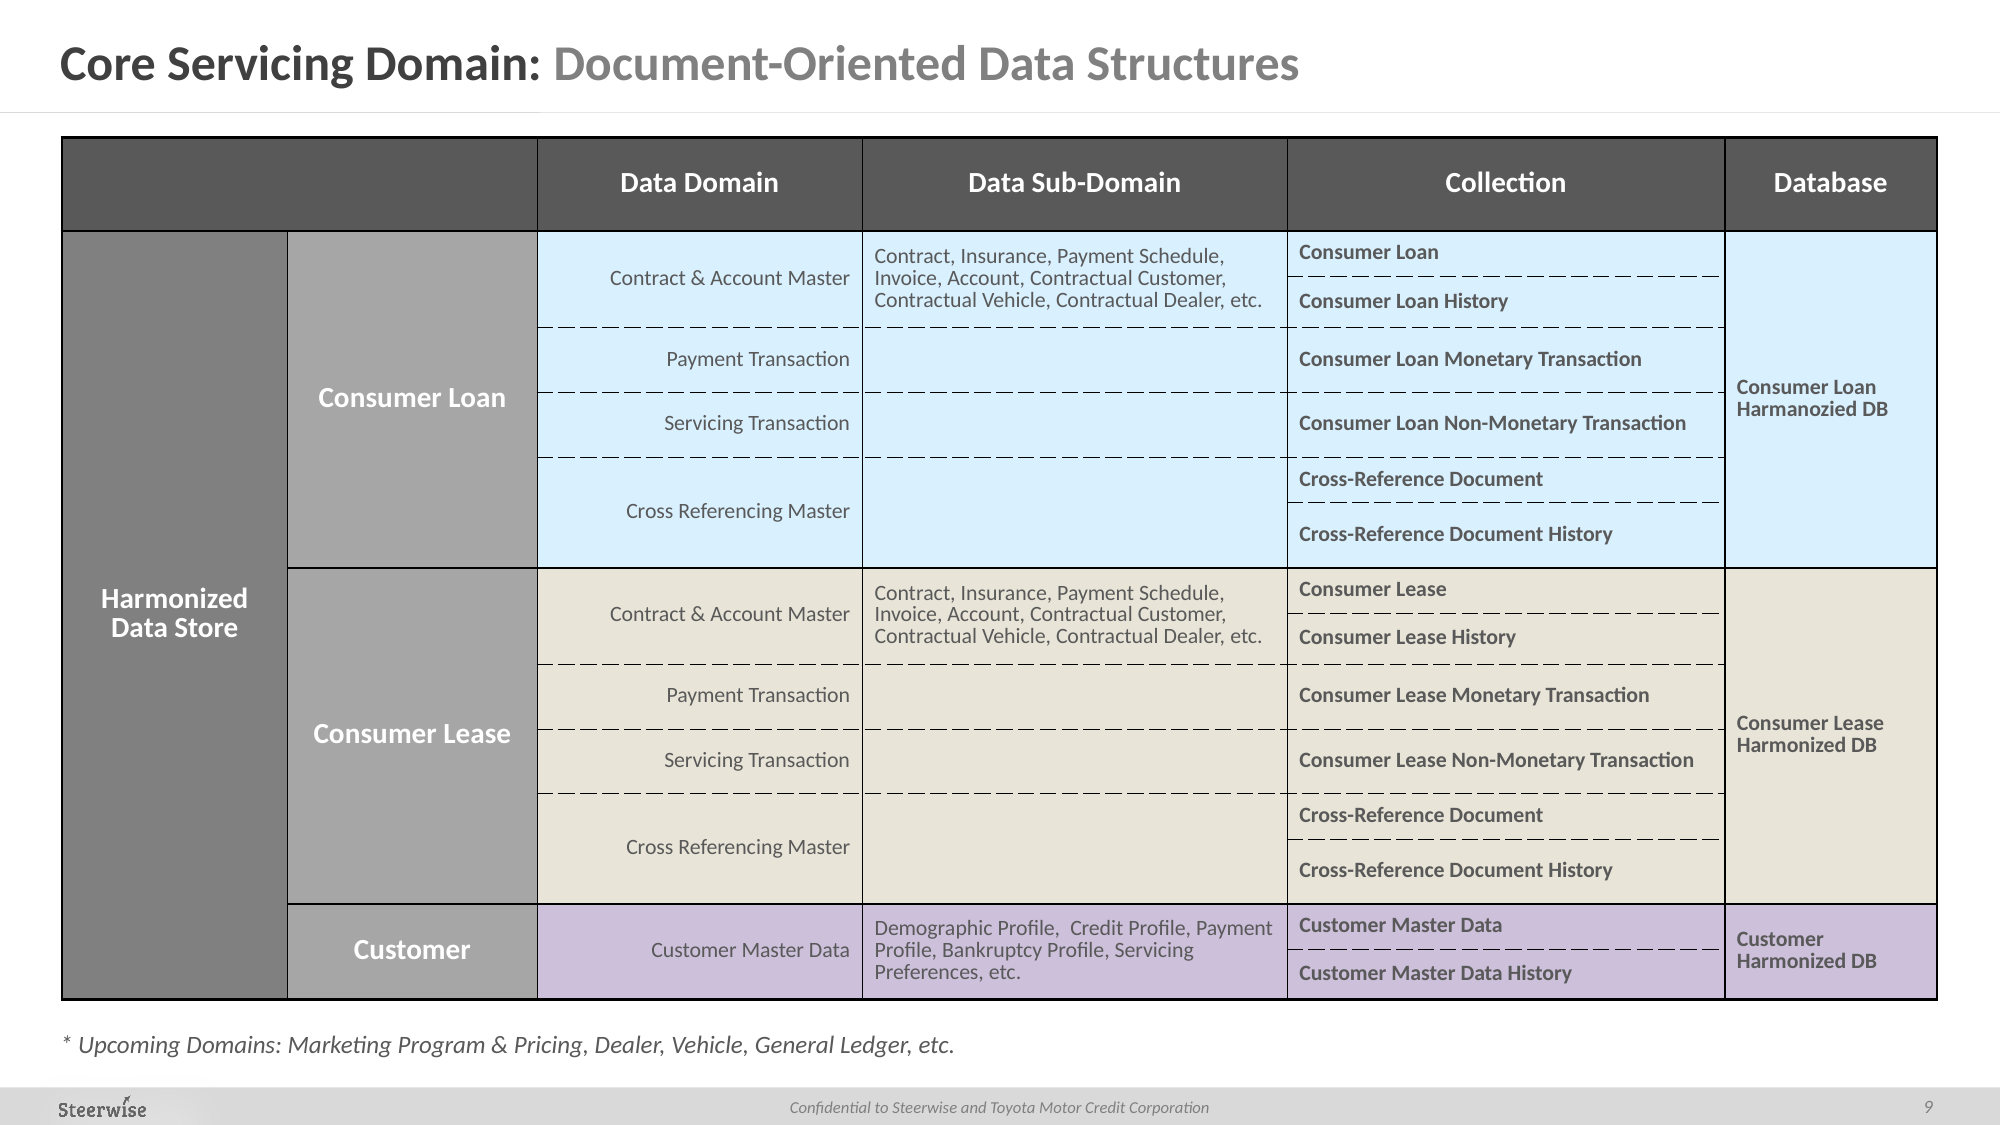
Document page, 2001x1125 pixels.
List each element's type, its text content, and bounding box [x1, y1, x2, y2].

title Core Servicing Domain: Document-Oriented Data Structures [0, 23, 1999, 97]
table_cell Contract & Account Master [538, 232, 862, 328]
table_cell Consumer Lease History [1288, 613, 1724, 664]
table_cell Consumer Lease Monetary Transaction [1288, 664, 1724, 729]
table_cell Cross-Reference Document History [1288, 503, 1724, 567]
picture [53, 1089, 151, 1122]
table_cell Consumer Loan History [1288, 277, 1724, 328]
table_header [63, 139, 537, 230]
table_cell [863, 393, 1287, 457]
table_cell Consumer Loan Harmanozied DB [1726, 232, 1936, 567]
table_cell Contract, Insurance, Payment Schedule, Invoice, Account, Contractual Customer, Contractual Vehicle, Contractual Dealer, etc. [863, 569, 1287, 664]
table_cell Servicing Transaction [538, 729, 862, 794]
table_cell [863, 328, 1287, 393]
table_cell Cross-Reference Document [1288, 794, 1724, 839]
table_cell Customer [288, 905, 537, 998]
table_header Data Domain [538, 139, 862, 230]
table_cell Consumer Loan Non-Monetary Transaction [1288, 393, 1724, 457]
table_cell Contract, Insurance, Payment Schedule, Invoice, Account, Contractual Customer, Contractual Vehicle, Contractual Dealer, etc. [863, 232, 1287, 328]
table_header Database [1726, 139, 1936, 230]
table_cell Consumer Lease Non-Monetary Transaction [1288, 729, 1724, 794]
table_cell Cross Referencing Master [538, 457, 862, 567]
table_cell Harmonized Data Store [63, 232, 287, 998]
table_cell [863, 457, 1287, 567]
table_cell Consumer Loan [1288, 232, 1724, 277]
text_box * Upcoming Domains: Marketing Program & Pricing, Dealer, Vehicle, General Ledger, etc. [0, 1010, 2000, 1077]
table_cell Customer Master Data [538, 905, 862, 998]
table_cell Customer Master Data [1288, 905, 1724, 950]
table_cell Customer Master Data History [1288, 950, 1724, 998]
table_cell [863, 794, 1287, 903]
table_cell Payment Transaction [538, 664, 862, 729]
table_cell Consumer Loan Monetary Transaction [1288, 328, 1724, 393]
table_cell Consumer Lease Harmonized DB [1726, 569, 1936, 903]
table_cell Contract & Account Master [538, 569, 862, 664]
table_header Collection [1288, 139, 1724, 230]
table_cell Consumer Lease [288, 569, 537, 903]
table_cell Cross Referencing Master [538, 794, 862, 903]
table_cell [863, 729, 1287, 794]
table_cell Payment Transaction [538, 328, 862, 393]
table_cell Servicing Transaction [538, 393, 862, 457]
table_cell Consumer Lease [1288, 569, 1724, 613]
table_cell Cross-Reference Document [1288, 457, 1724, 503]
slide_number 9 [1875, 1087, 1982, 1125]
table_cell Customer Harmonized DB [1726, 905, 1936, 998]
table_cell Demographic Profile, Credit Profile, Payment Profile, Bankruptcy Profile, Servicing Preferences, etc. [863, 905, 1287, 998]
table_cell Consumer Loan [288, 232, 537, 567]
table_header Data Sub-Domain [863, 139, 1287, 230]
table_cell Cross-Reference Document History [1288, 839, 1724, 903]
table_cell [863, 664, 1287, 729]
